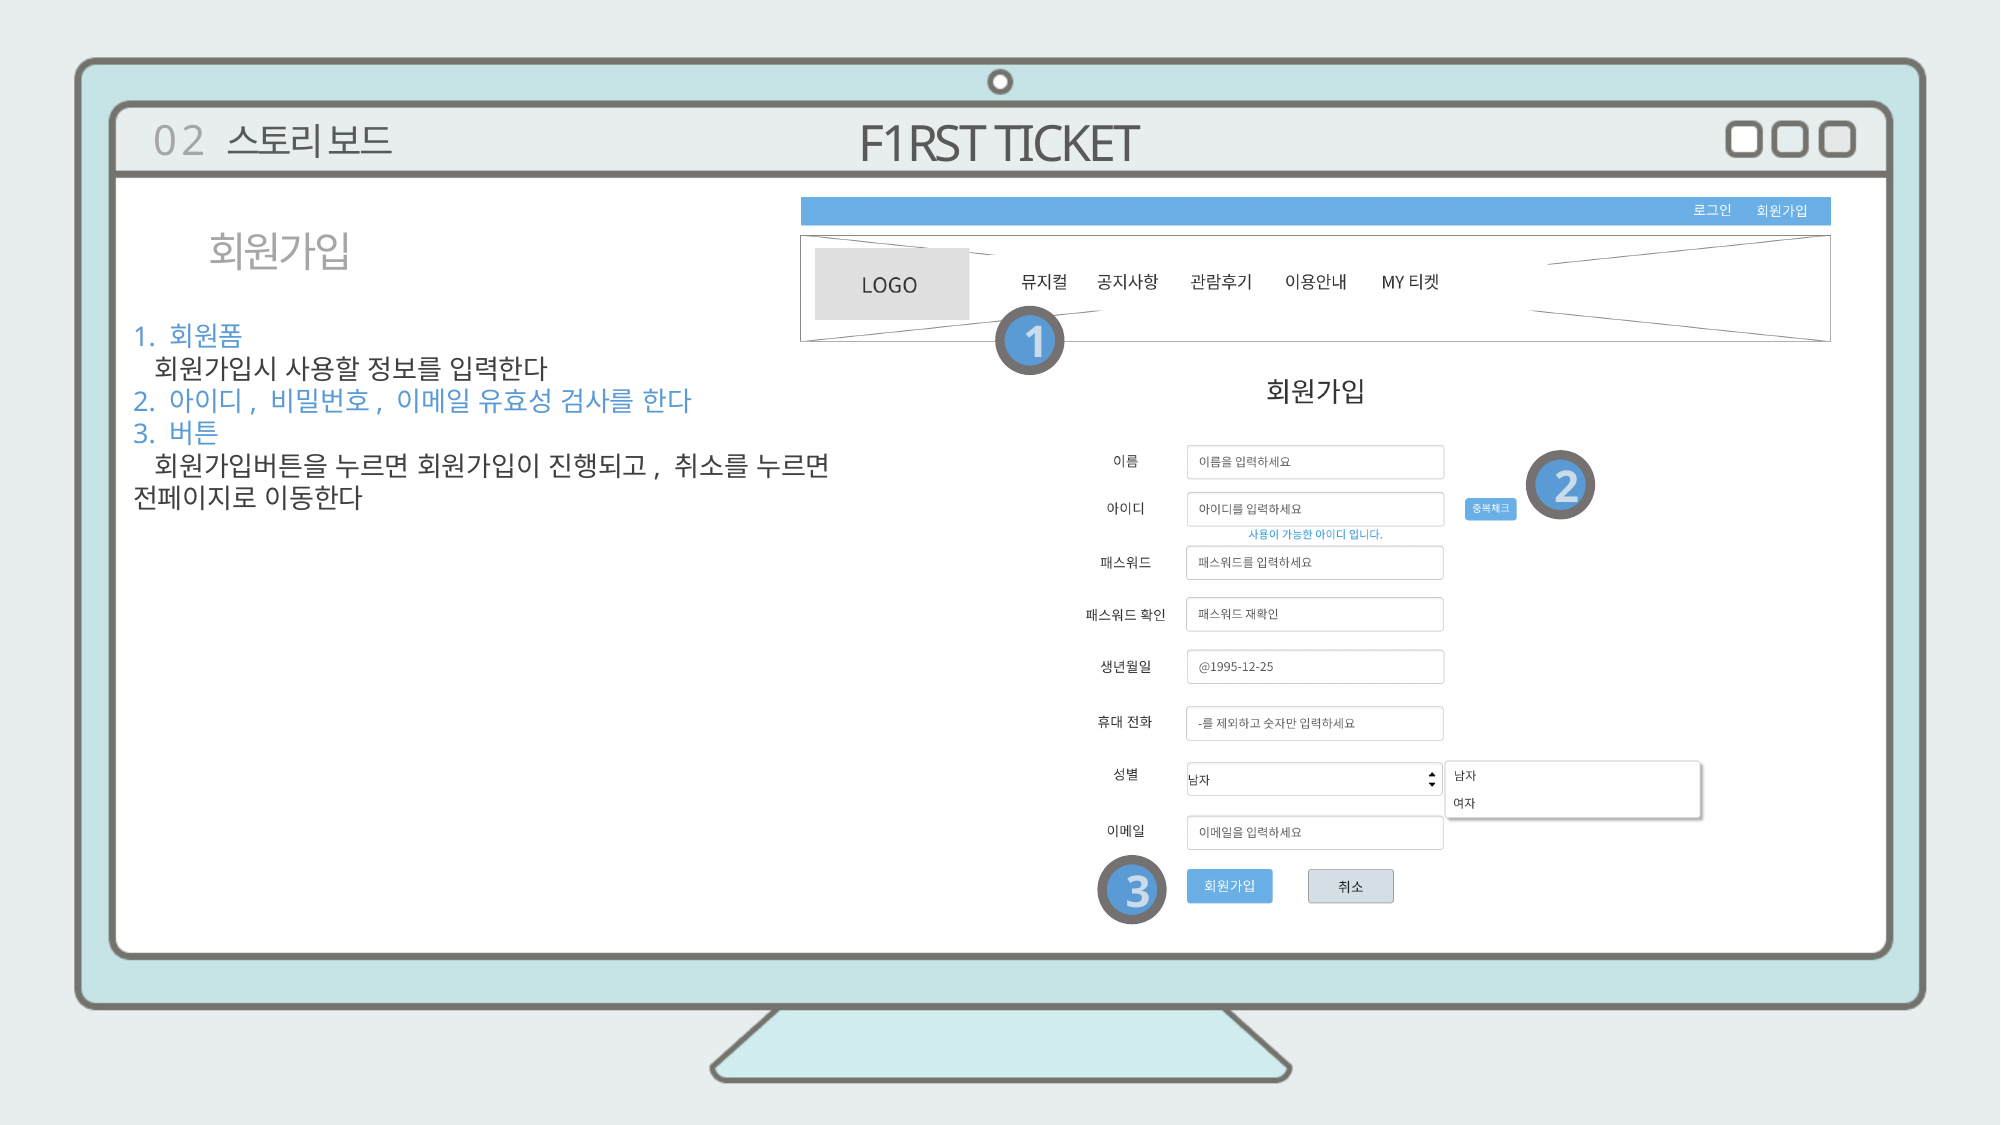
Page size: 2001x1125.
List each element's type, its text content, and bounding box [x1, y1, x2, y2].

text_box 0 2 스토리 보드 [138, 106, 466, 172]
text_box F1RST TICKET [673, 104, 1327, 179]
picture [0, 0, 2001, 1125]
text_box 회원가입 [193, 193, 702, 283]
text_box 1. 회원폼 회원가입시 사용할 정보를 입력한다 2. 아이디, 비밀번호, 이메일 유효성 검사를 한다 3. 버튼 회원가입버튼을 누르면 회원가입이 진행되고, 취소를 누르면 전페이지로 이동한다 [118, 312, 800, 522]
